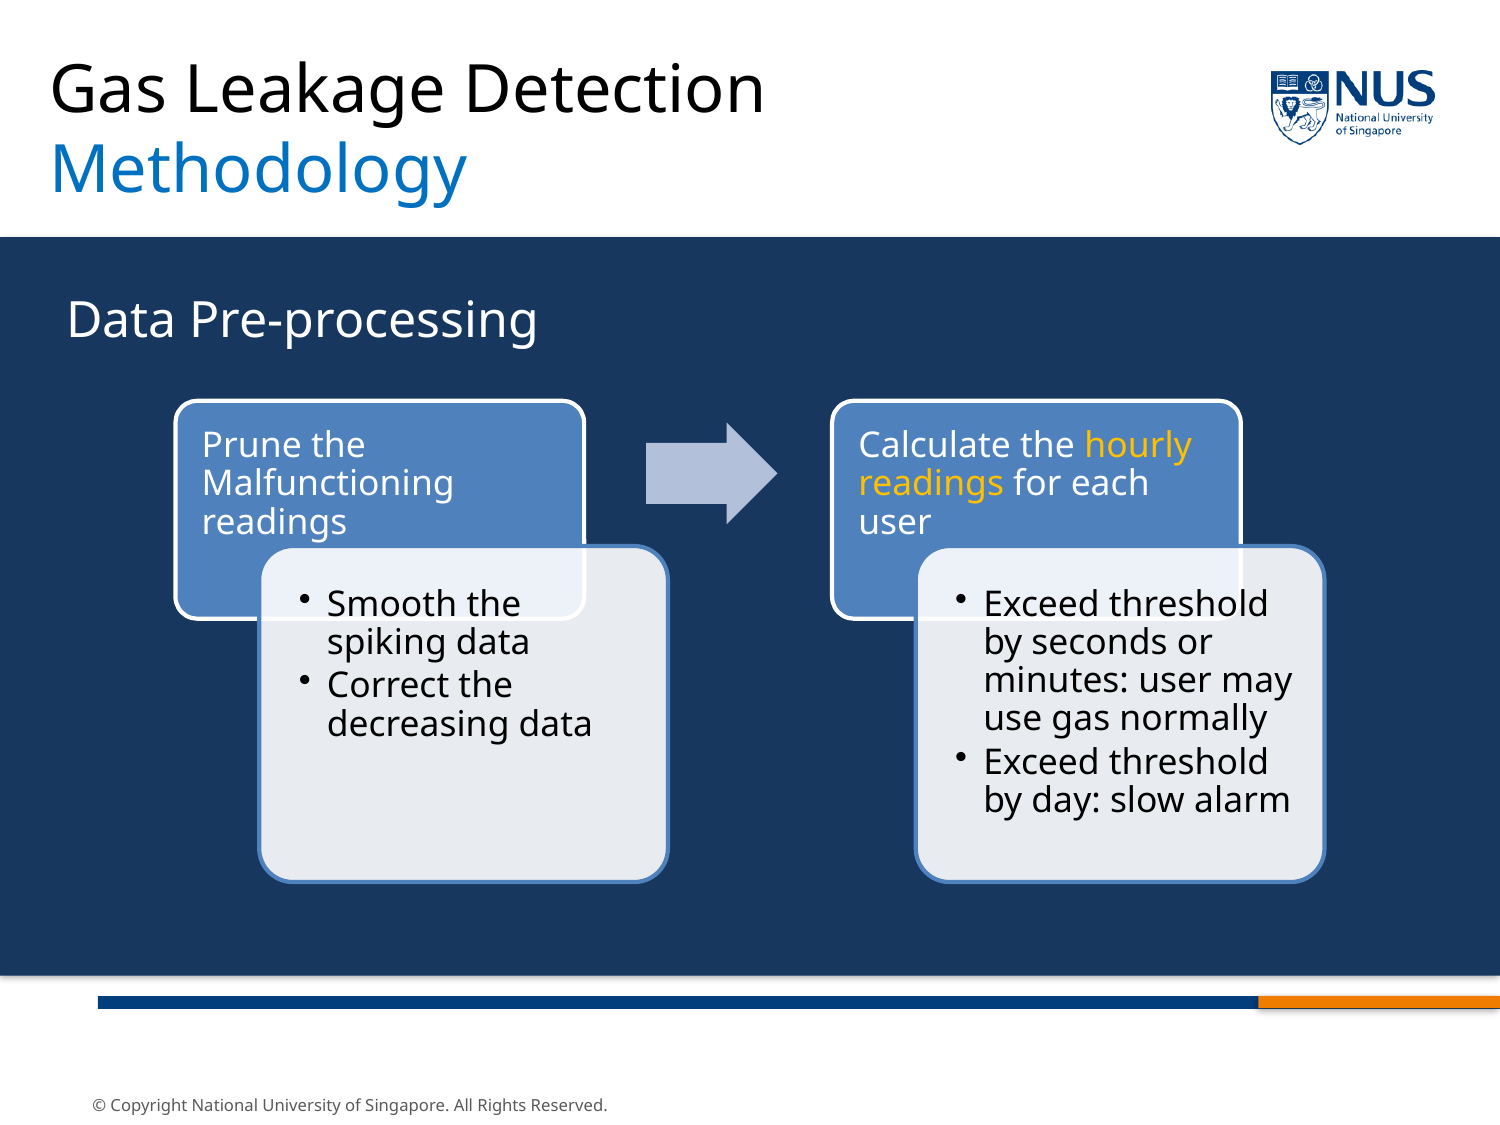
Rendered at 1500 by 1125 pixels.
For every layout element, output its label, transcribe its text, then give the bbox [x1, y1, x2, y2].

picture [97, 996, 1258, 1009]
text_box [0, 236, 1500, 976]
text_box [174, 397, 1326, 886]
picture [1259, 57, 1441, 152]
text_box Gas Leakage Detection Methodology [34, 38, 1209, 217]
text_box Data Pre-processing [51, 279, 1500, 355]
